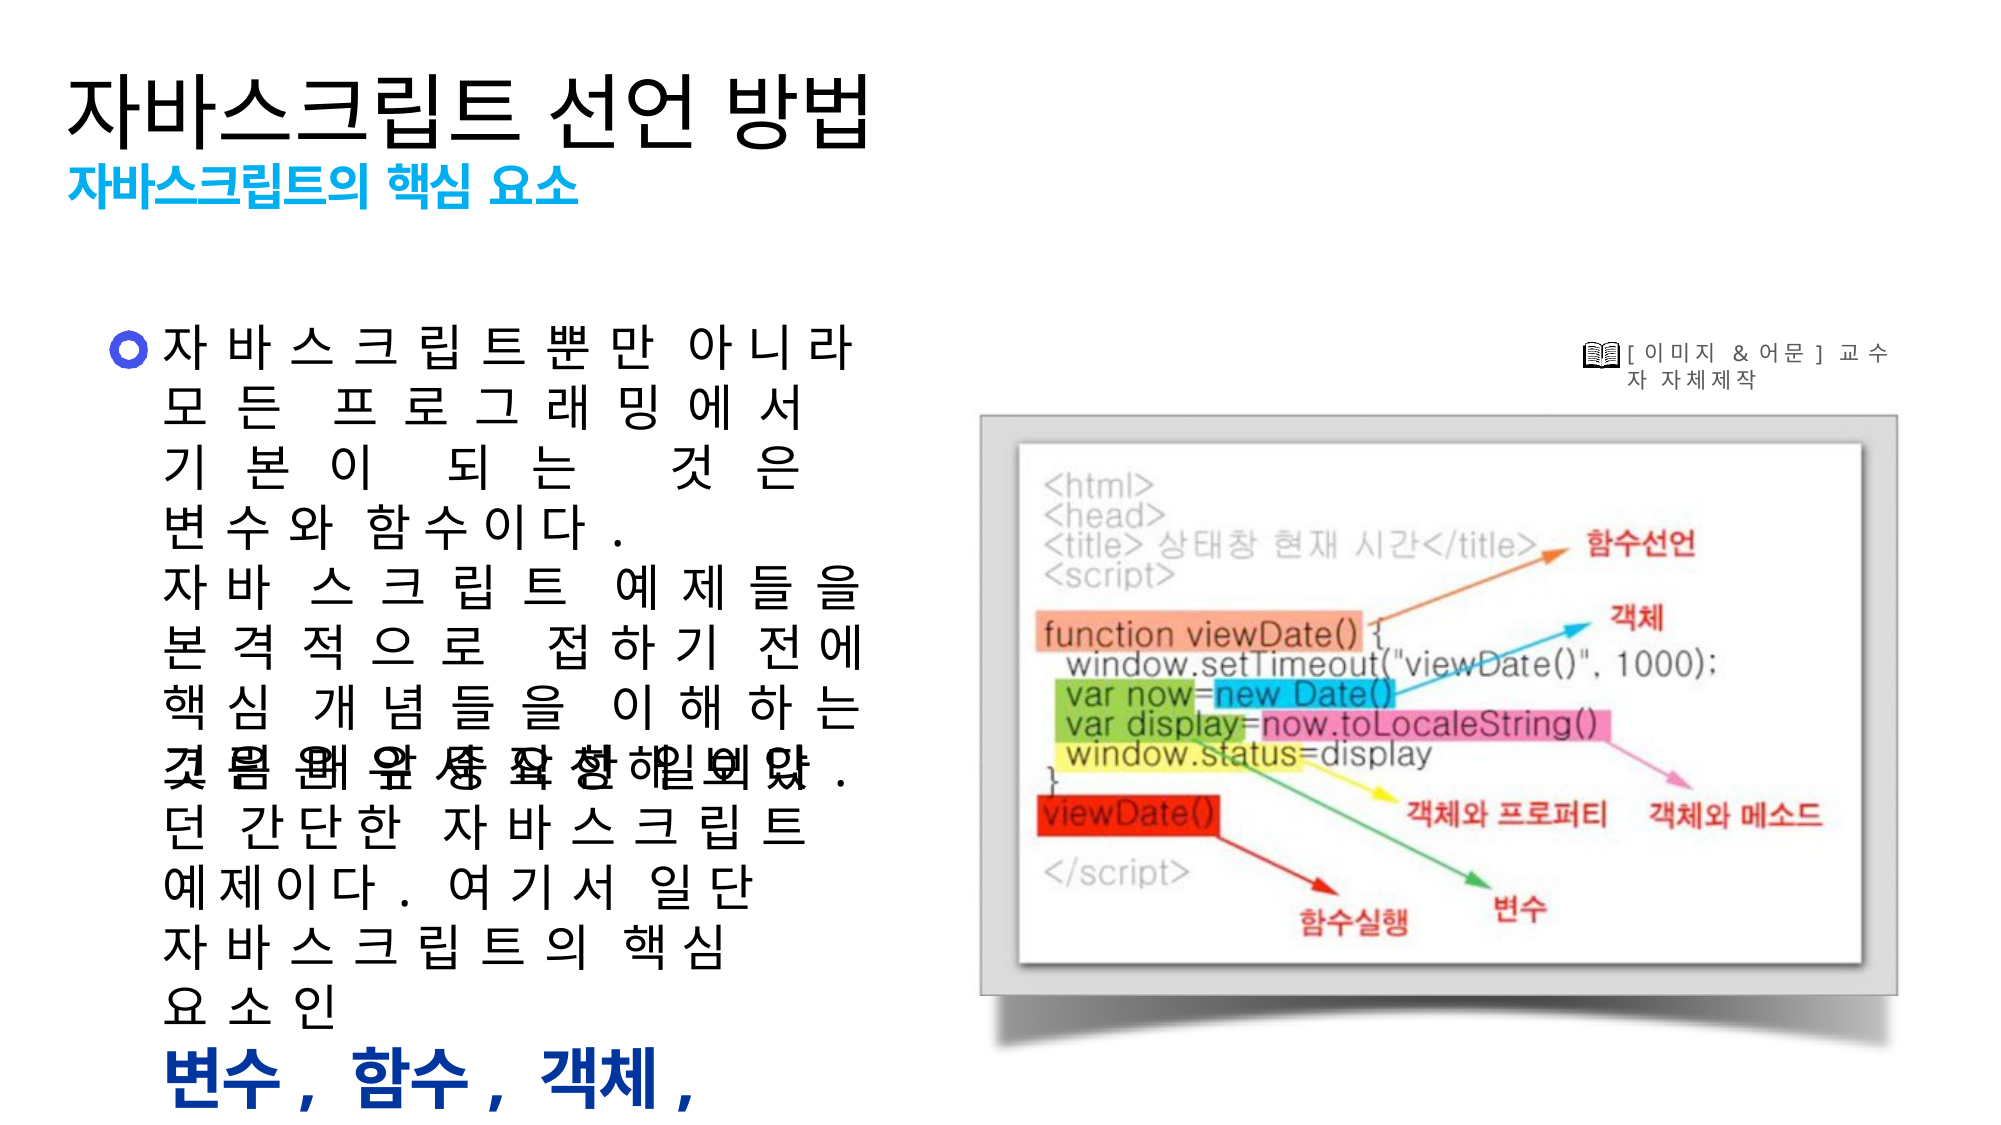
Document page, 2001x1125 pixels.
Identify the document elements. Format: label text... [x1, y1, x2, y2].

text_box 그림은 앞서 작성해 보았던 간단한 자바스크립트 예제이다. 여기서 일단 자바스크립트의 핵심 요소인 변수, 함수, 객체, 메서드, 프로퍼티에 대해 알아본다. [160, 734, 881, 1125]
text_box 자바스크립트의 핵심 요소 [65, 168, 637, 216]
picture [108, 330, 148, 369]
picture [1583, 336, 1620, 374]
text_box 자바스크립트 선언 방법 [50, 52, 1576, 168]
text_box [972, 408, 1907, 1057]
text_box [이미지 & 어문] 교수자 자체제작 [1625, 337, 1923, 393]
text_box 자바스크립트뿐만 아니라 모든 프로그래밍에서 기본이 되는 것은 변수와 함수이다. 자바 스크립트 예제들을 본격적으로 접하기 전에 핵심 개념들을 이해하는 것은 매우 중요한 일이다. [160, 314, 877, 734]
